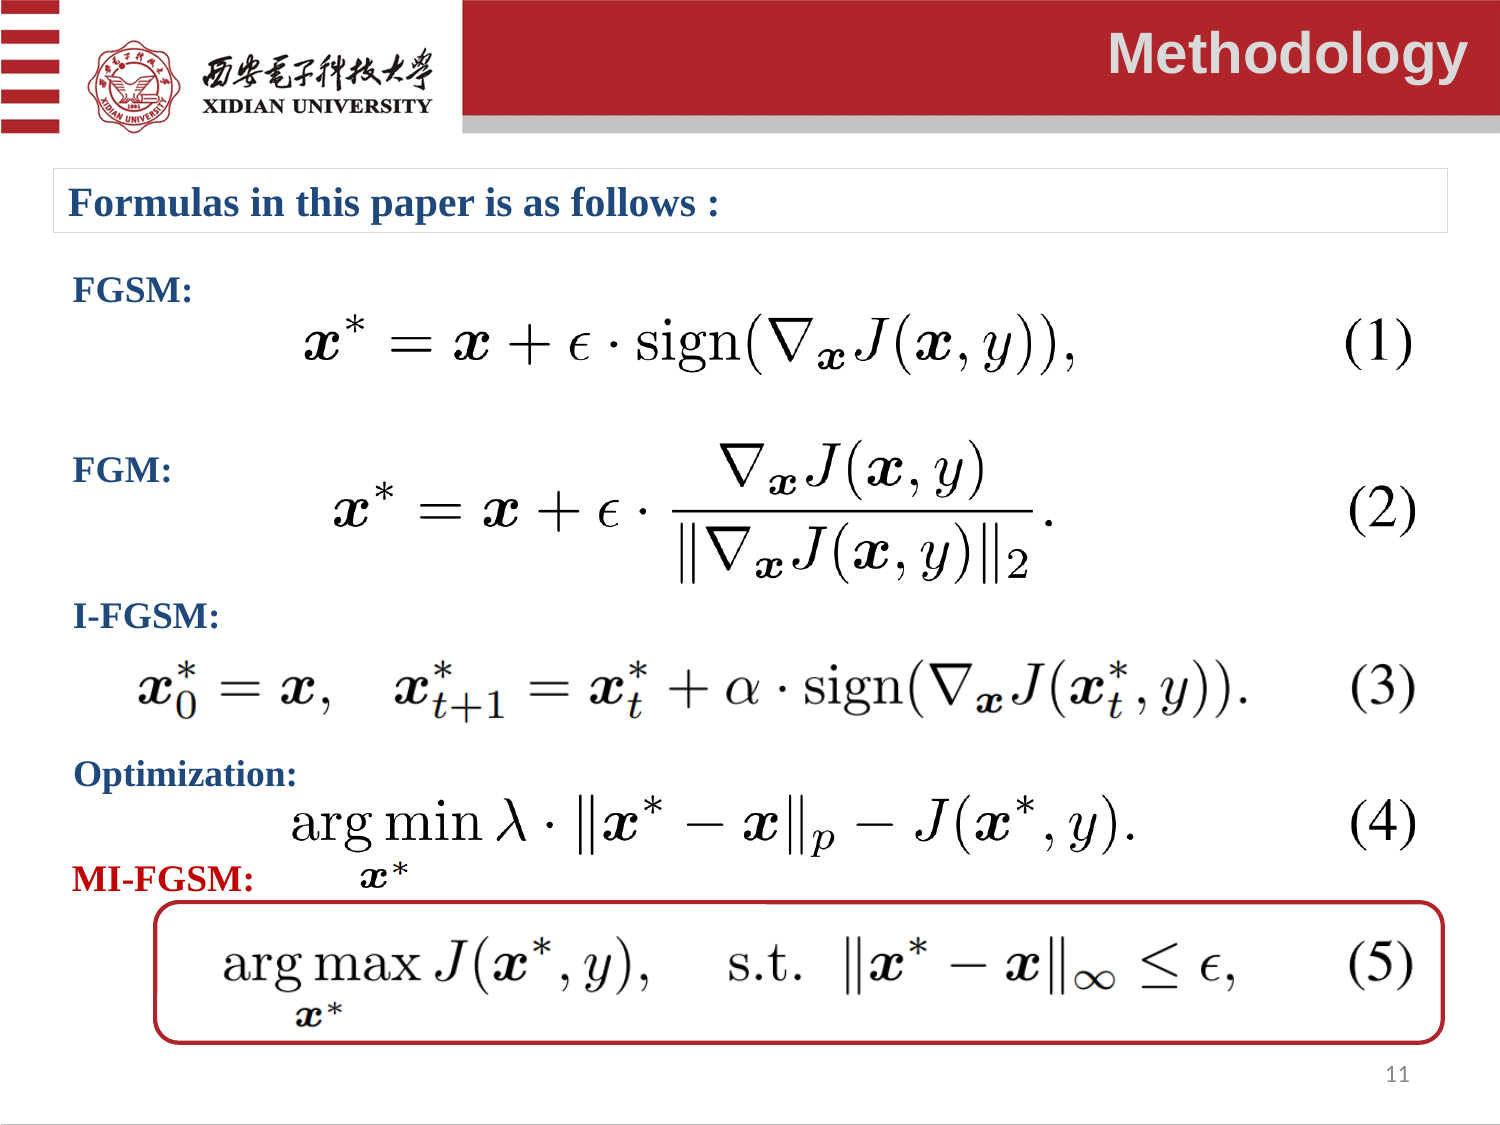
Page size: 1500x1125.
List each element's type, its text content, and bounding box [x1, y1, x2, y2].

picture [0, 0, 1500, 1125]
text_box MI-FGSM: [57, 846, 270, 907]
text_box [153, 907, 270, 1045]
slide_number 11 [1074, 1052, 1425, 1103]
text_box Formulas in this paper is as follows : [53, 167, 1447, 233]
text_box FGM: [57, 437, 188, 498]
text_box [1428, 902, 1445, 1040]
text_box I-FGSM: [58, 584, 236, 644]
text_box FGSM: [57, 257, 209, 318]
text_box Optimization: [58, 742, 274, 802]
text_box Methodology [1092, 7, 1495, 93]
